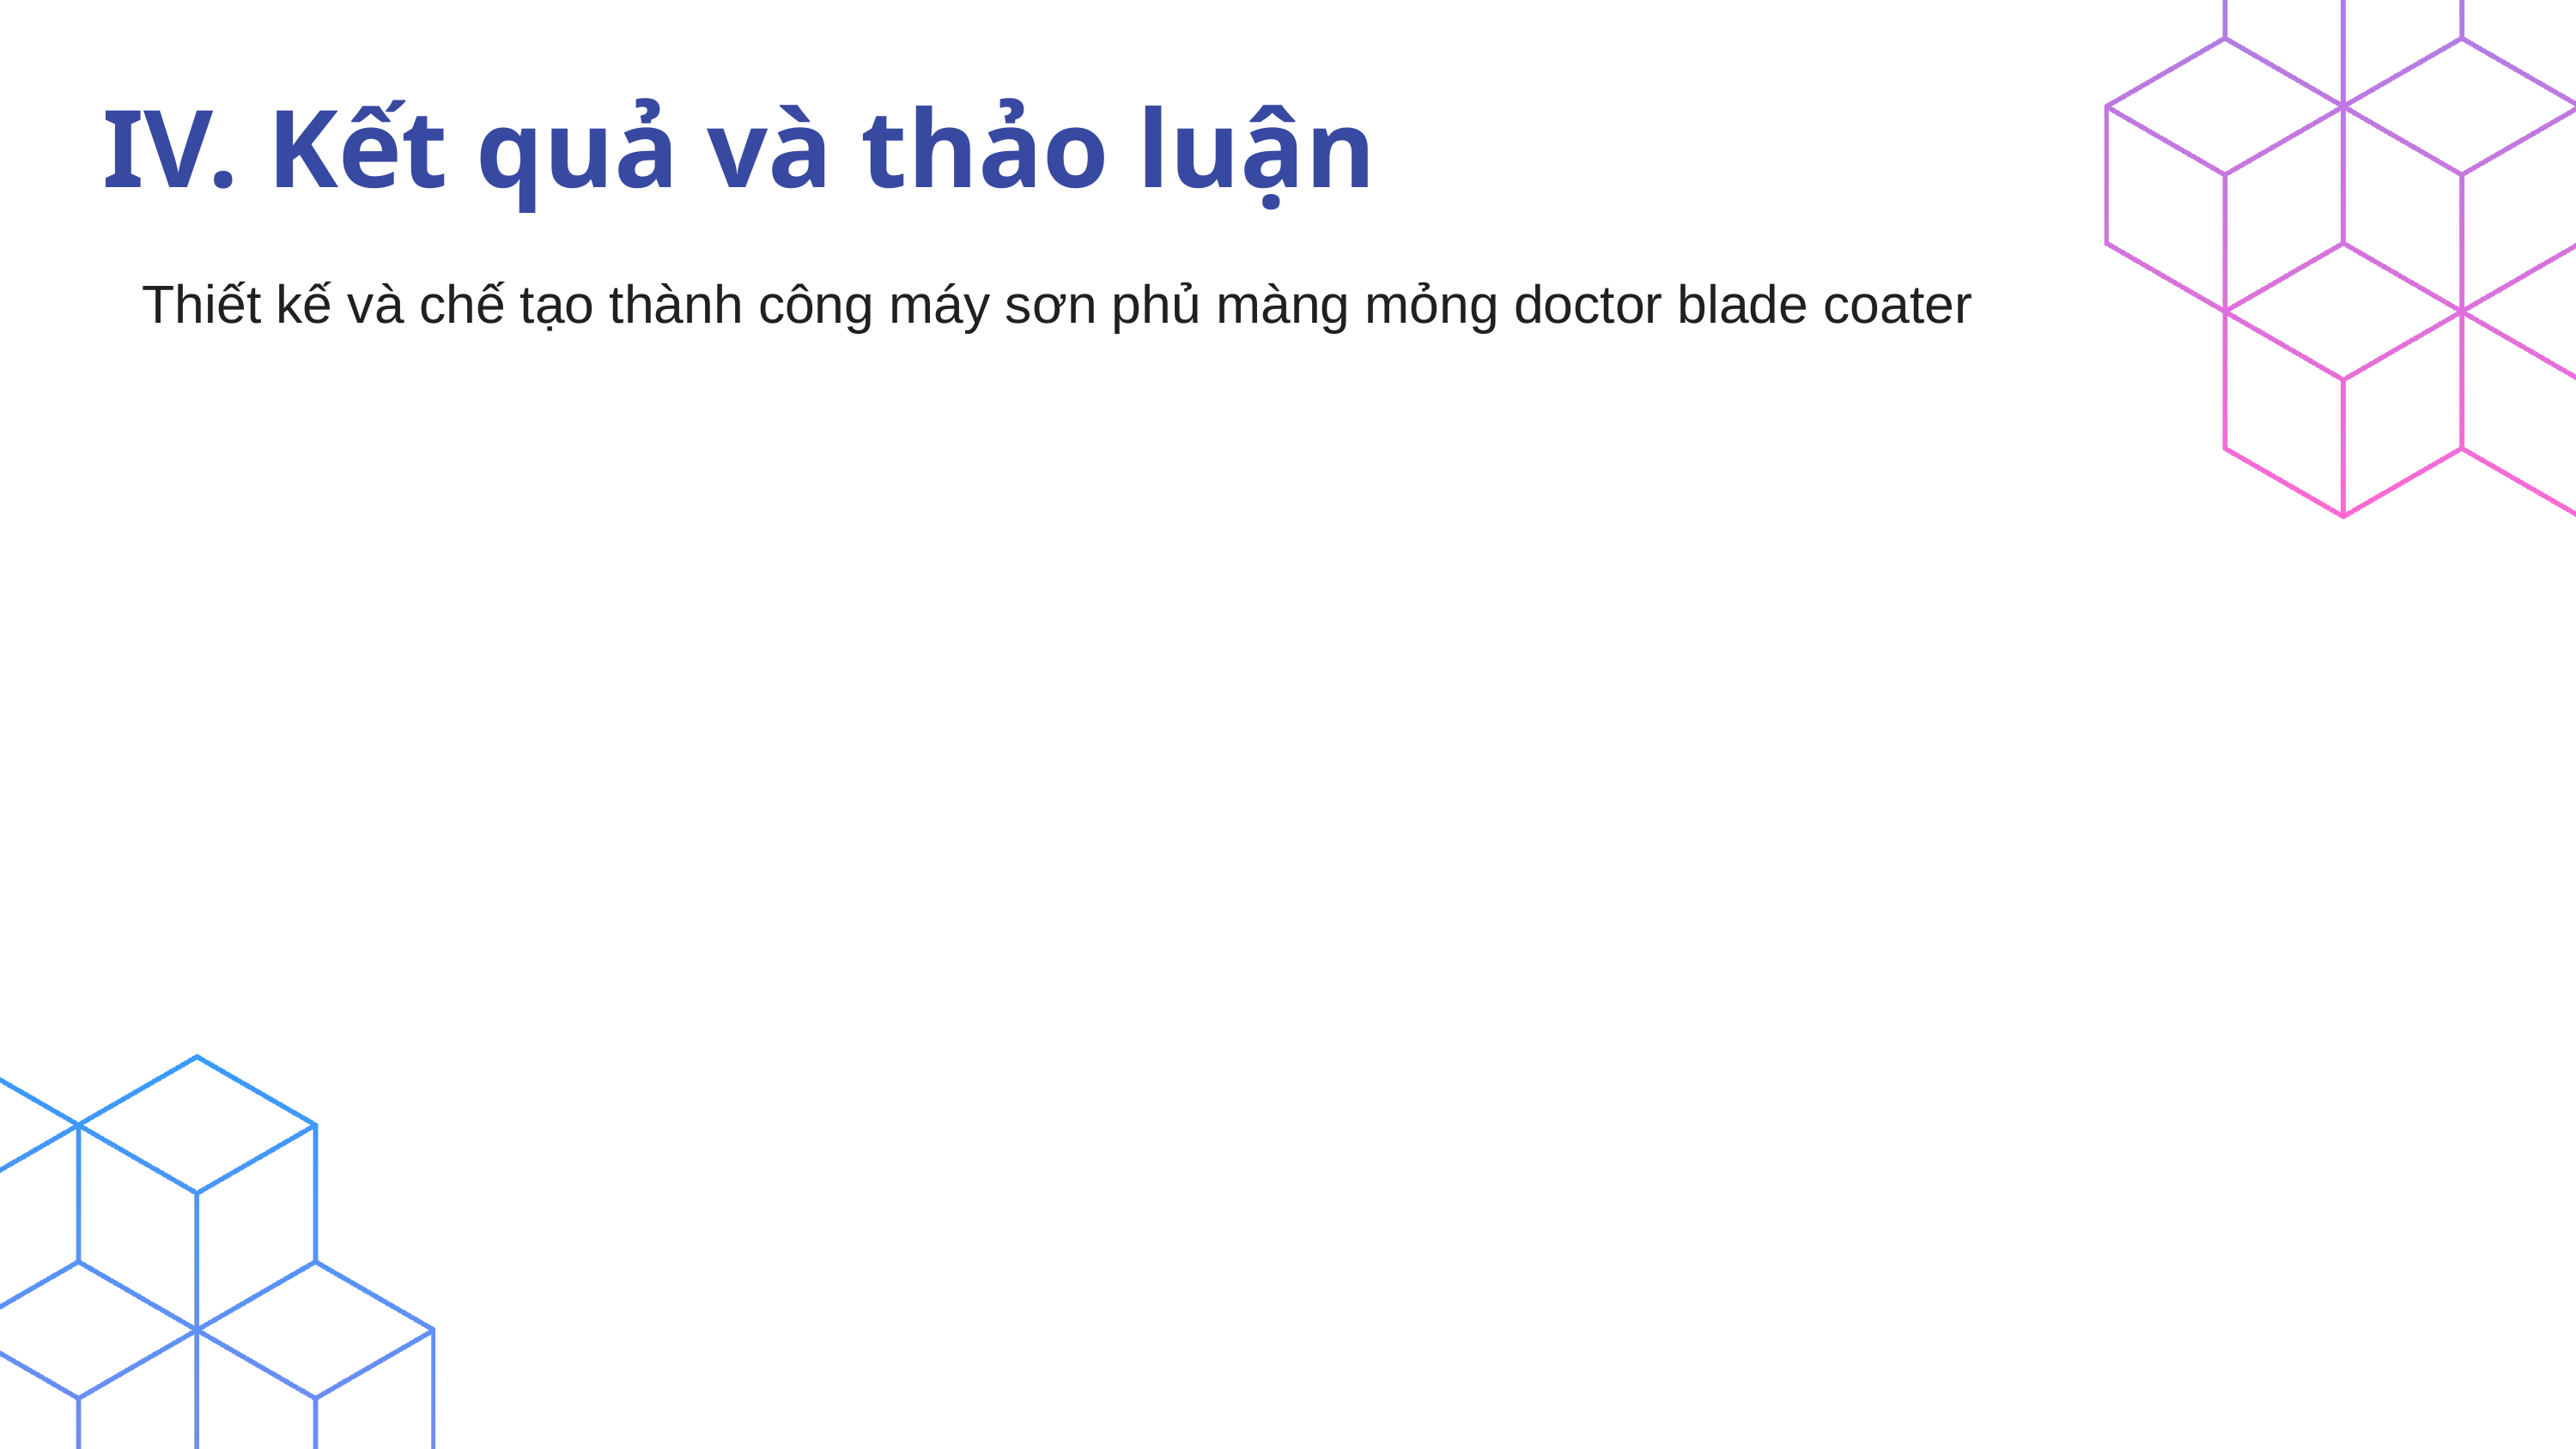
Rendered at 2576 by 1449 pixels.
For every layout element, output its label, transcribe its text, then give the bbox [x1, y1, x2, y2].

text_box [2104, 0, 2576, 519]
text_box [0, 1053, 436, 1449]
text_box Thiết kế và chế tạo thành công máy sơn phủ màng mỏng doctor blade coater [142, 253, 2069, 335]
text_box IV. Kết quả và thảo luận [102, 70, 2373, 209]
